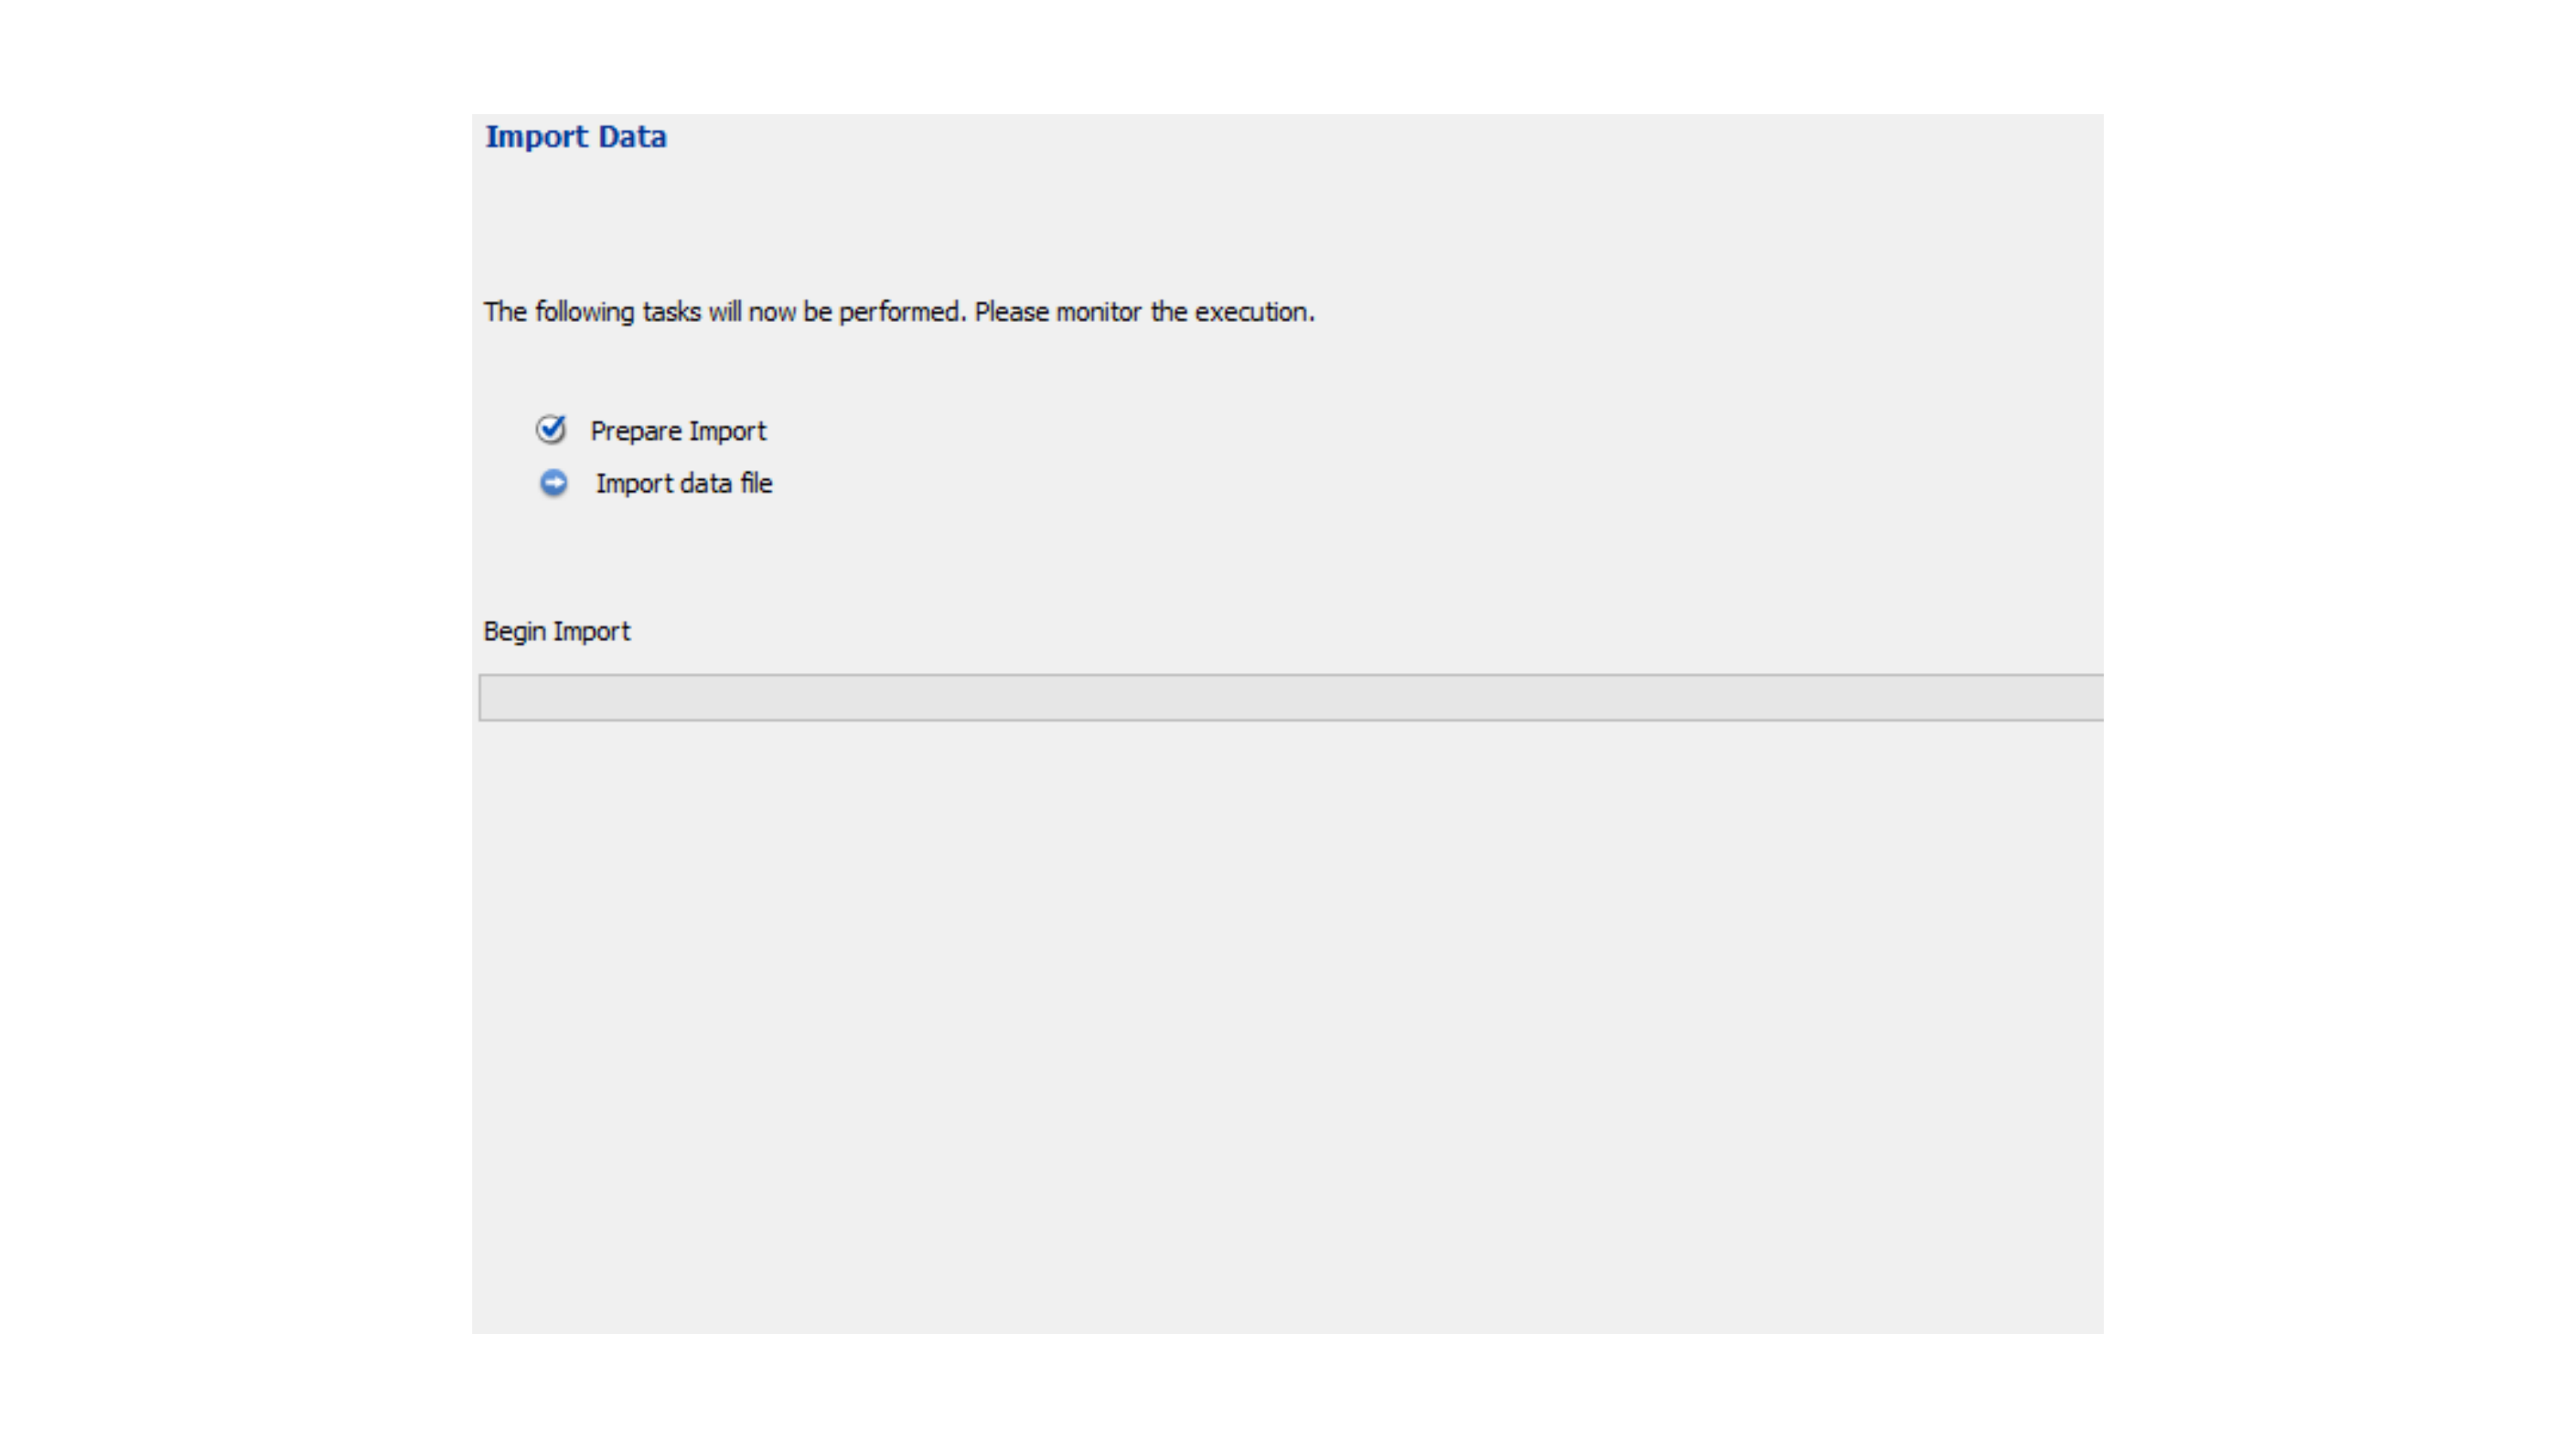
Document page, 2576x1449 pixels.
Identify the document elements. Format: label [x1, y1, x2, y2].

picture [471, 114, 2105, 1334]
